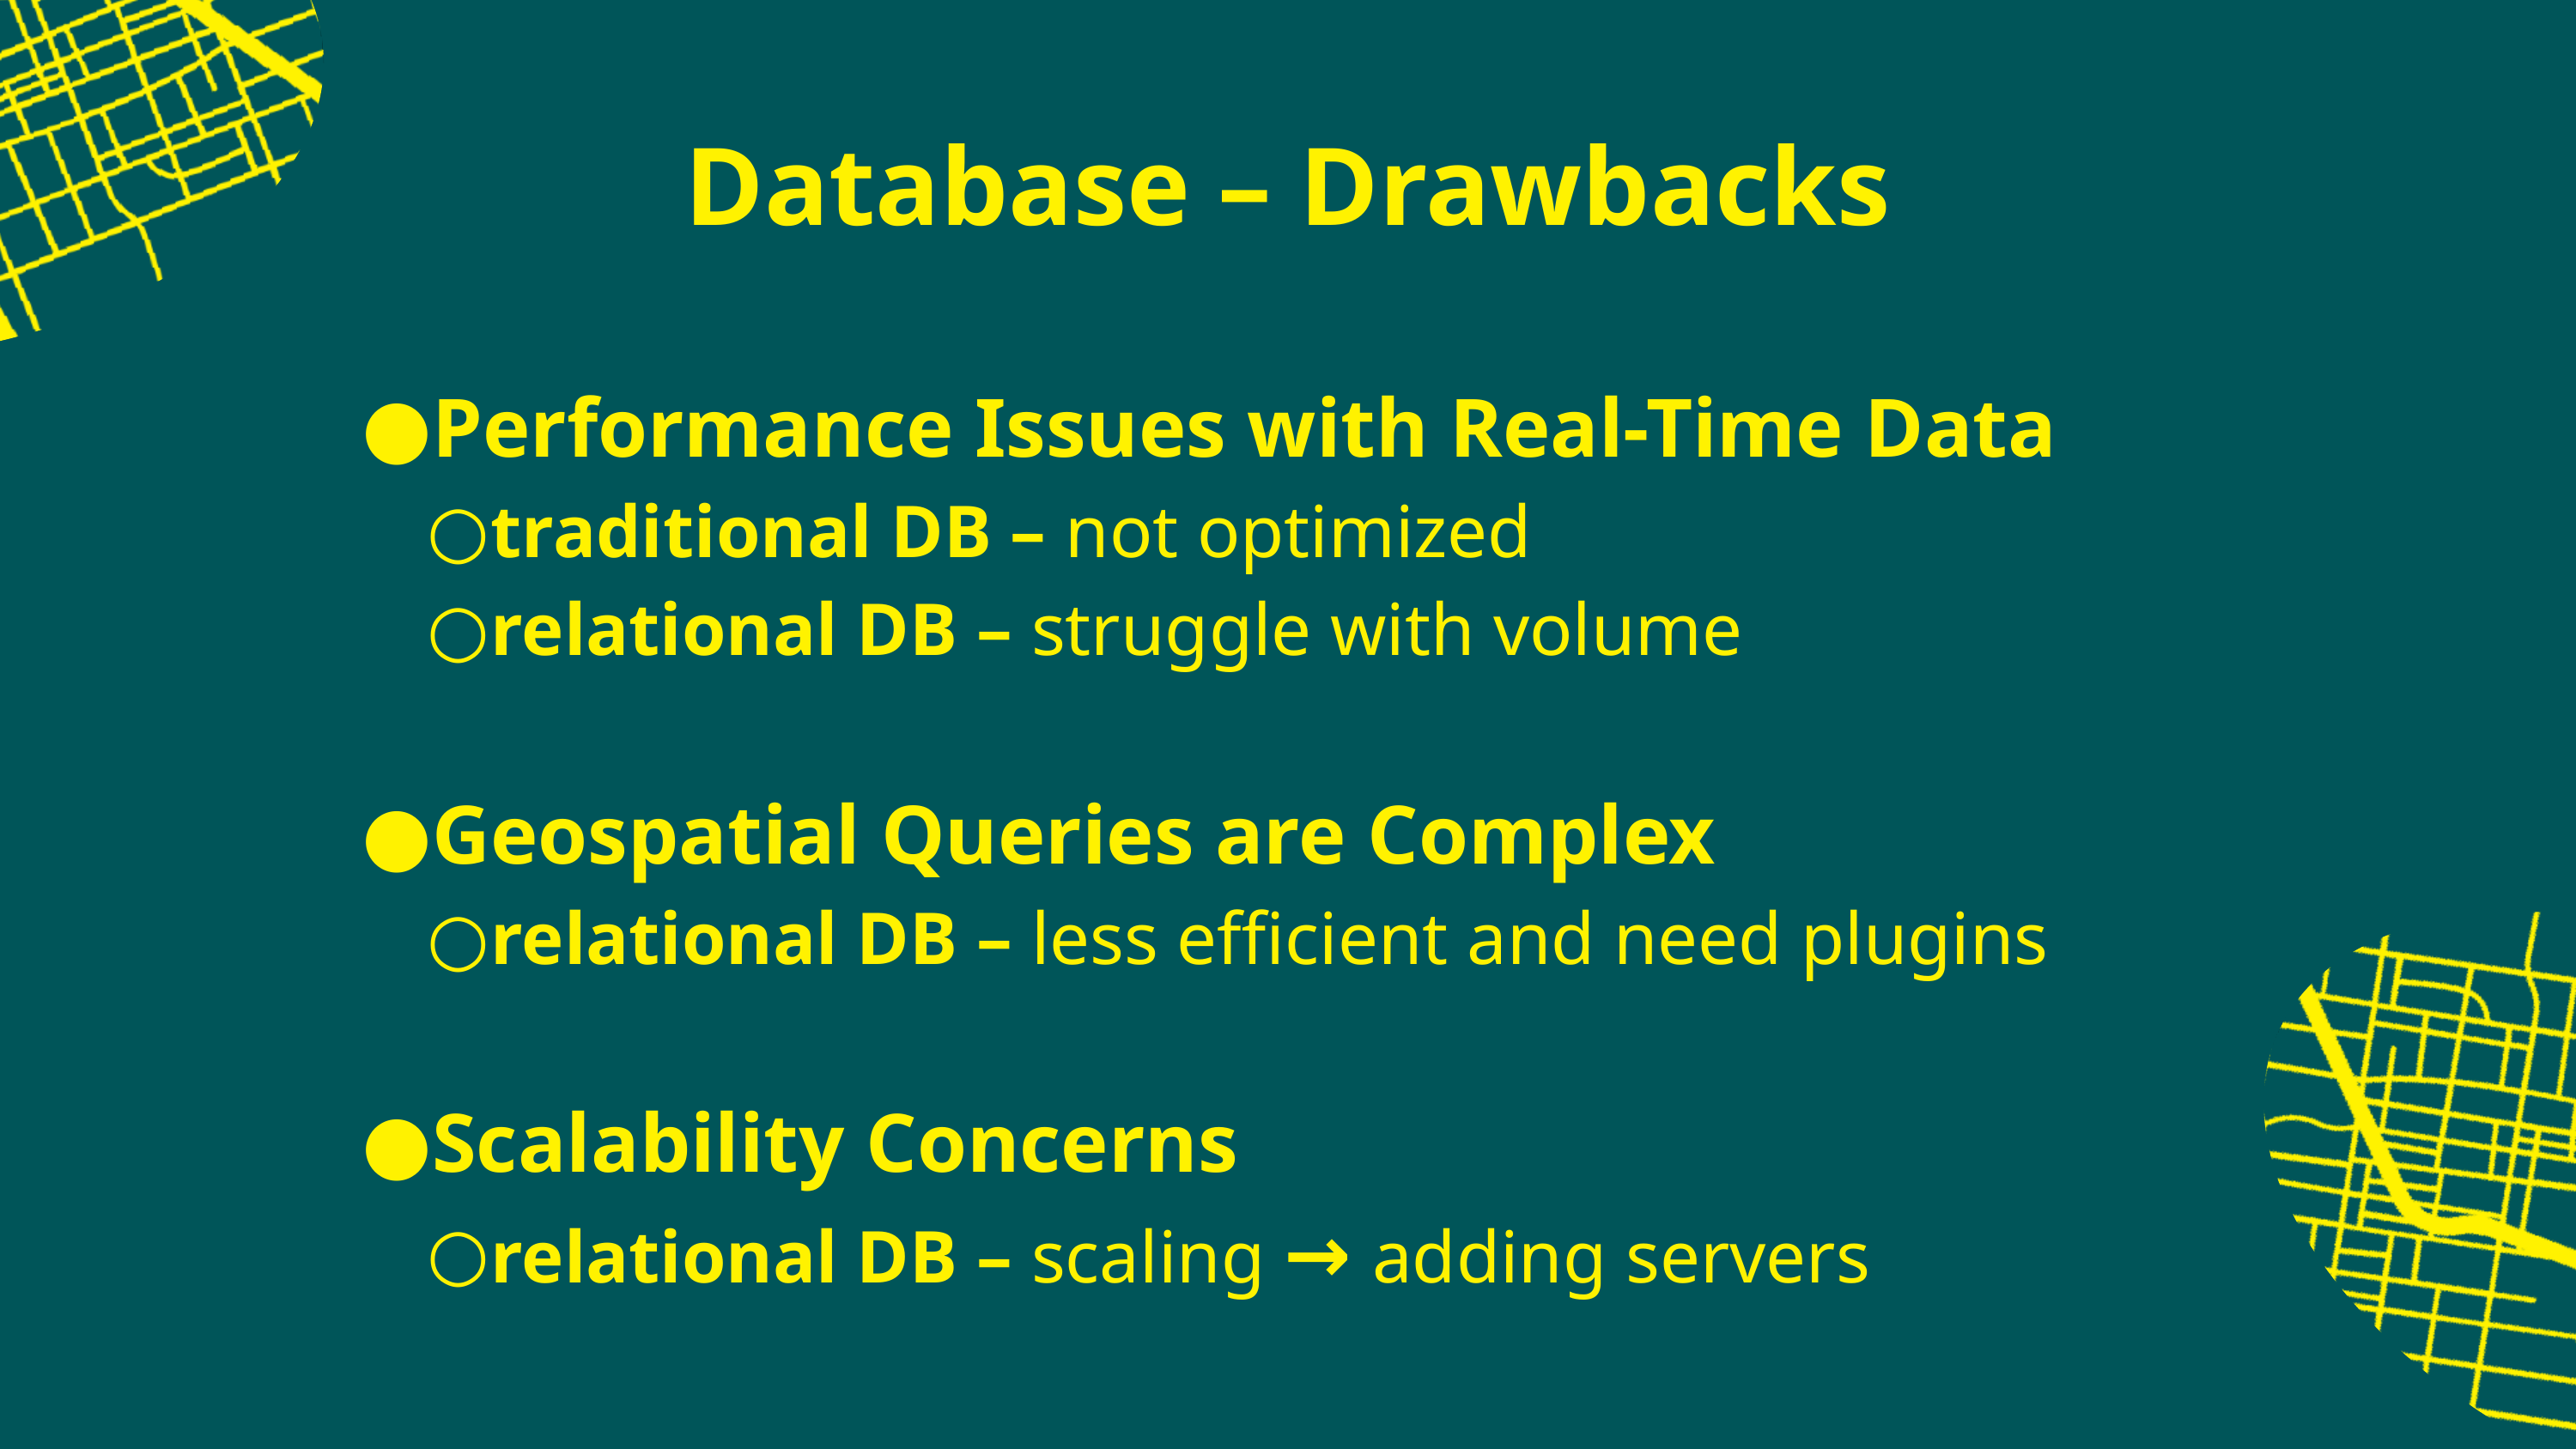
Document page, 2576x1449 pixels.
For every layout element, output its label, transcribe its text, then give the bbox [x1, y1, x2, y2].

picture [0, 0, 325, 360]
picture [2236, 912, 2576, 1449]
text_box Database – Drawbacks [449, 118, 2127, 247]
text_box Performance Issues with Real-Time Data traditional DB – not optimized relational DB – struggle with volume Geospatial Queries are Complex relational DB – less efficient and need plugins Scalability Concerns relational DB – scaling → adding servers [349, 282, 2227, 1379]
